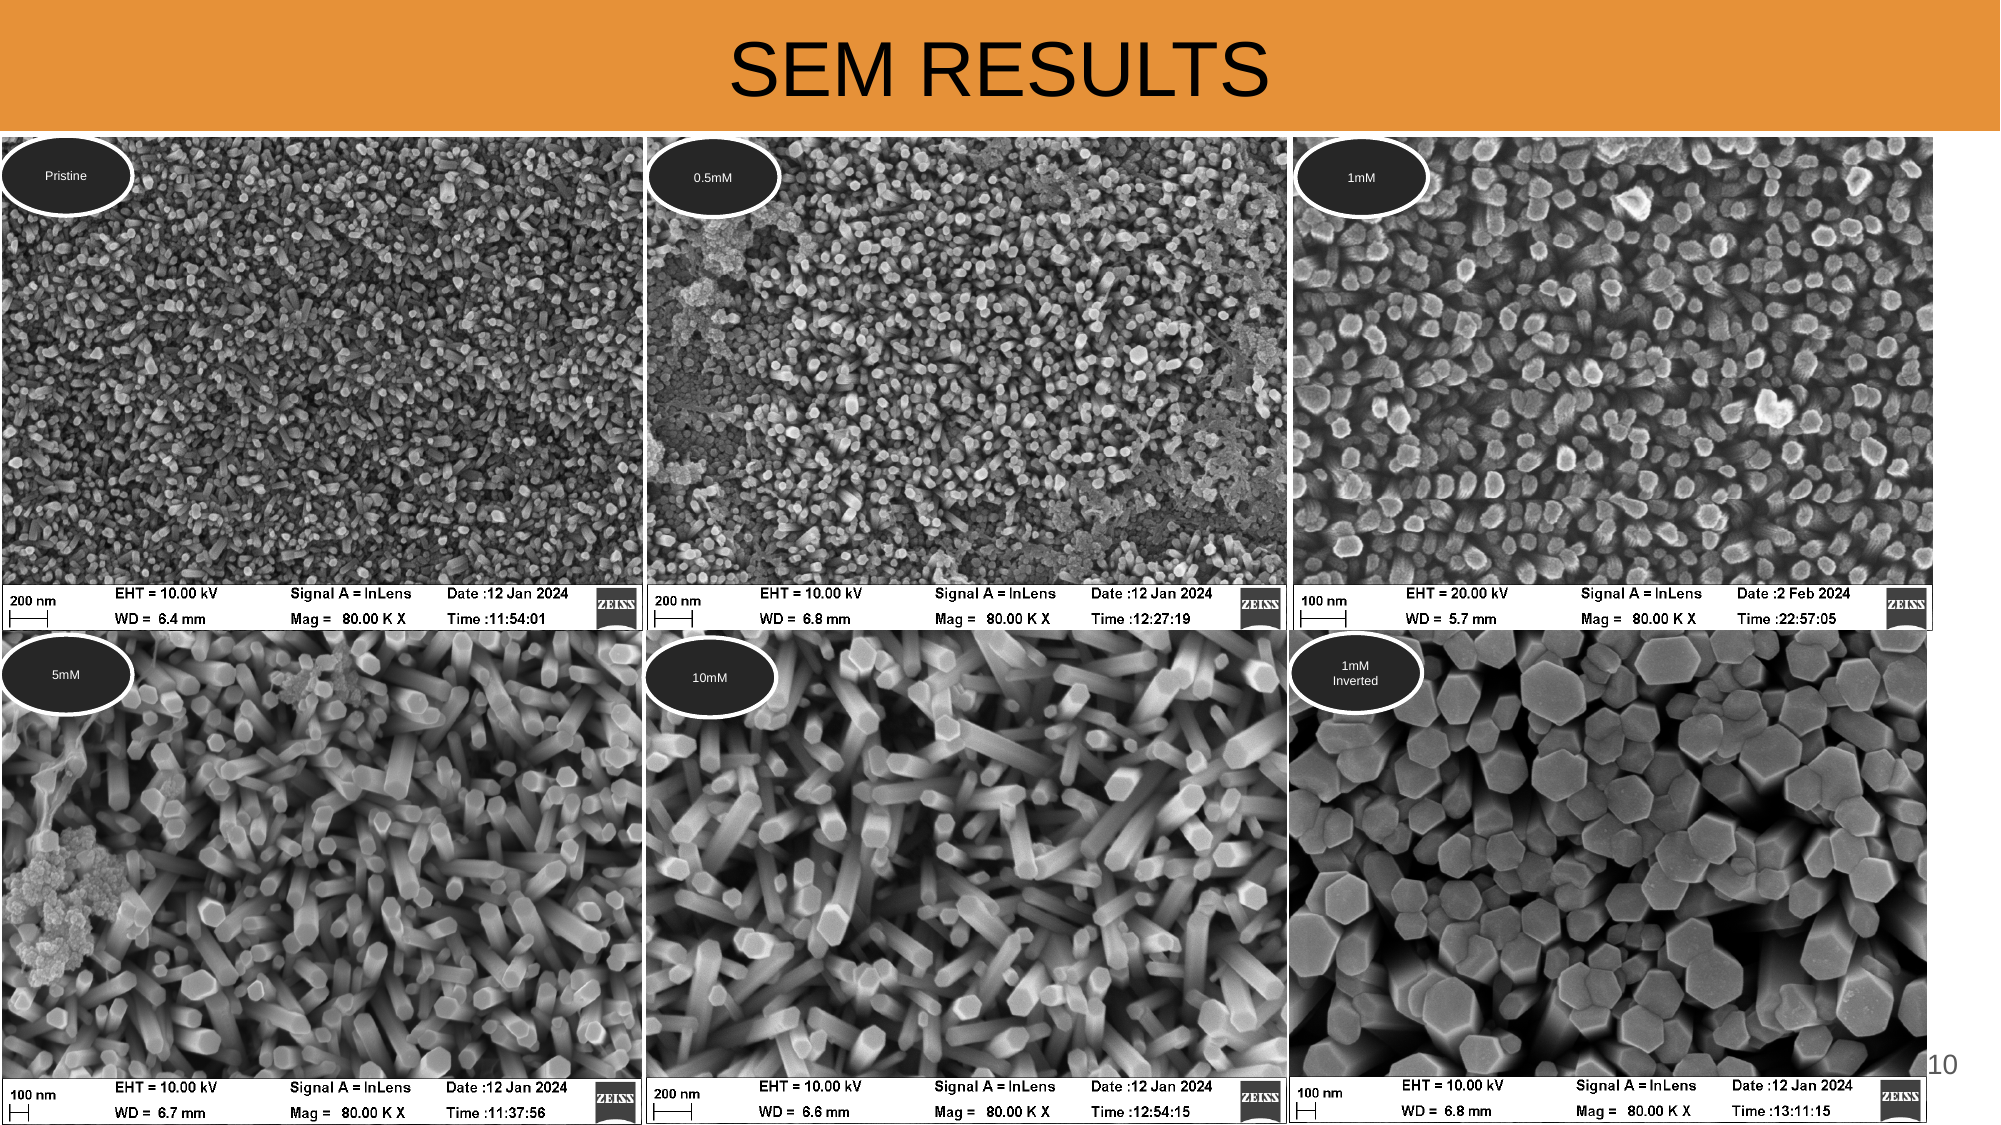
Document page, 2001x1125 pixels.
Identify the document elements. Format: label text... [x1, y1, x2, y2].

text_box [1289, 630, 1928, 1123]
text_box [0, 631, 640, 1125]
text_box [646, 136, 1288, 629]
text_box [643, 630, 1287, 1125]
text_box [0, 135, 643, 629]
text_box SEM RESULTS [0, 0, 2000, 131]
slide_number 10 [1931, 1019, 1974, 1106]
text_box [1292, 136, 1933, 631]
